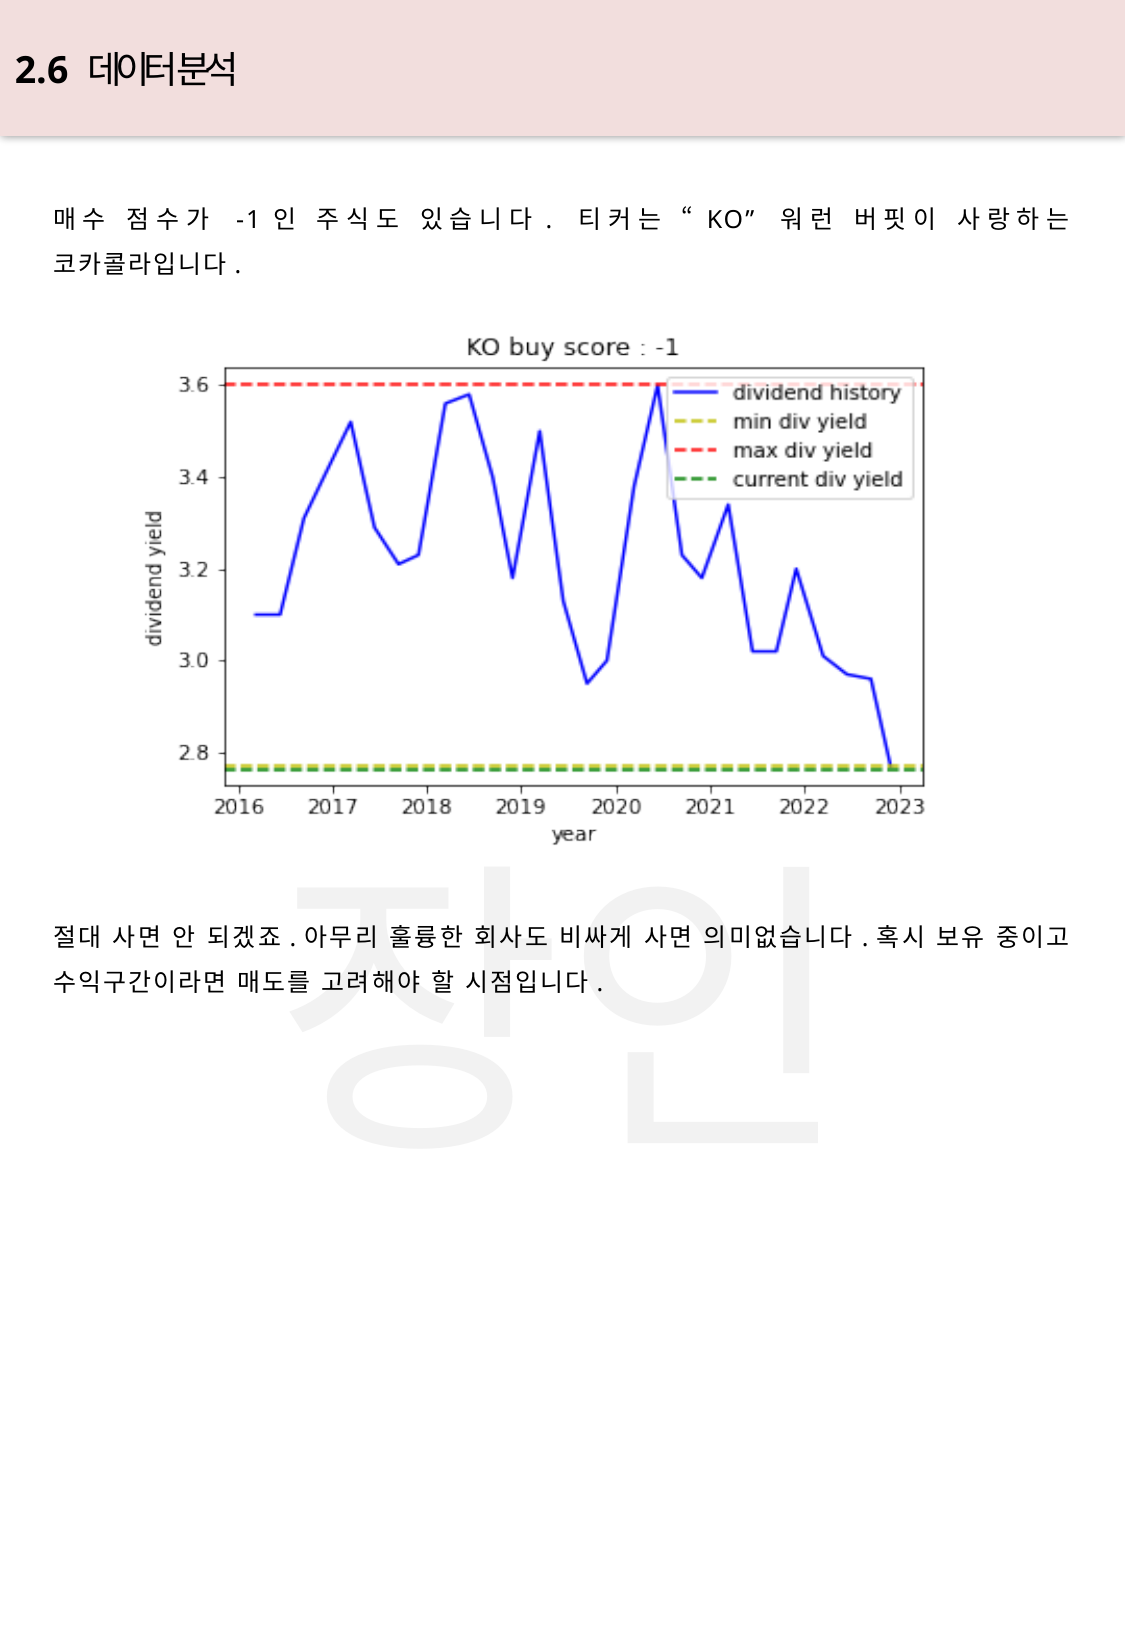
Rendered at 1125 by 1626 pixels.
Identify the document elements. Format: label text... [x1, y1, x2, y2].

picture [112, 300, 1013, 855]
text_box 매수 점수가 -1인 주식도 있습니다. 티커는 “KO” 워런 버핏이 사랑하는 코카콜라입니다. 절대 사면 안 되겠죠.아무리 훌륭한 회사도 비싸게 사면 의미없습니다.혹시 보유 중이고 수익구간이라면 매도를 고려해야 할 시점입니다. [38, 181, 1087, 1586]
text_box 2.6 데이터 분석 [0, 0, 1125, 136]
